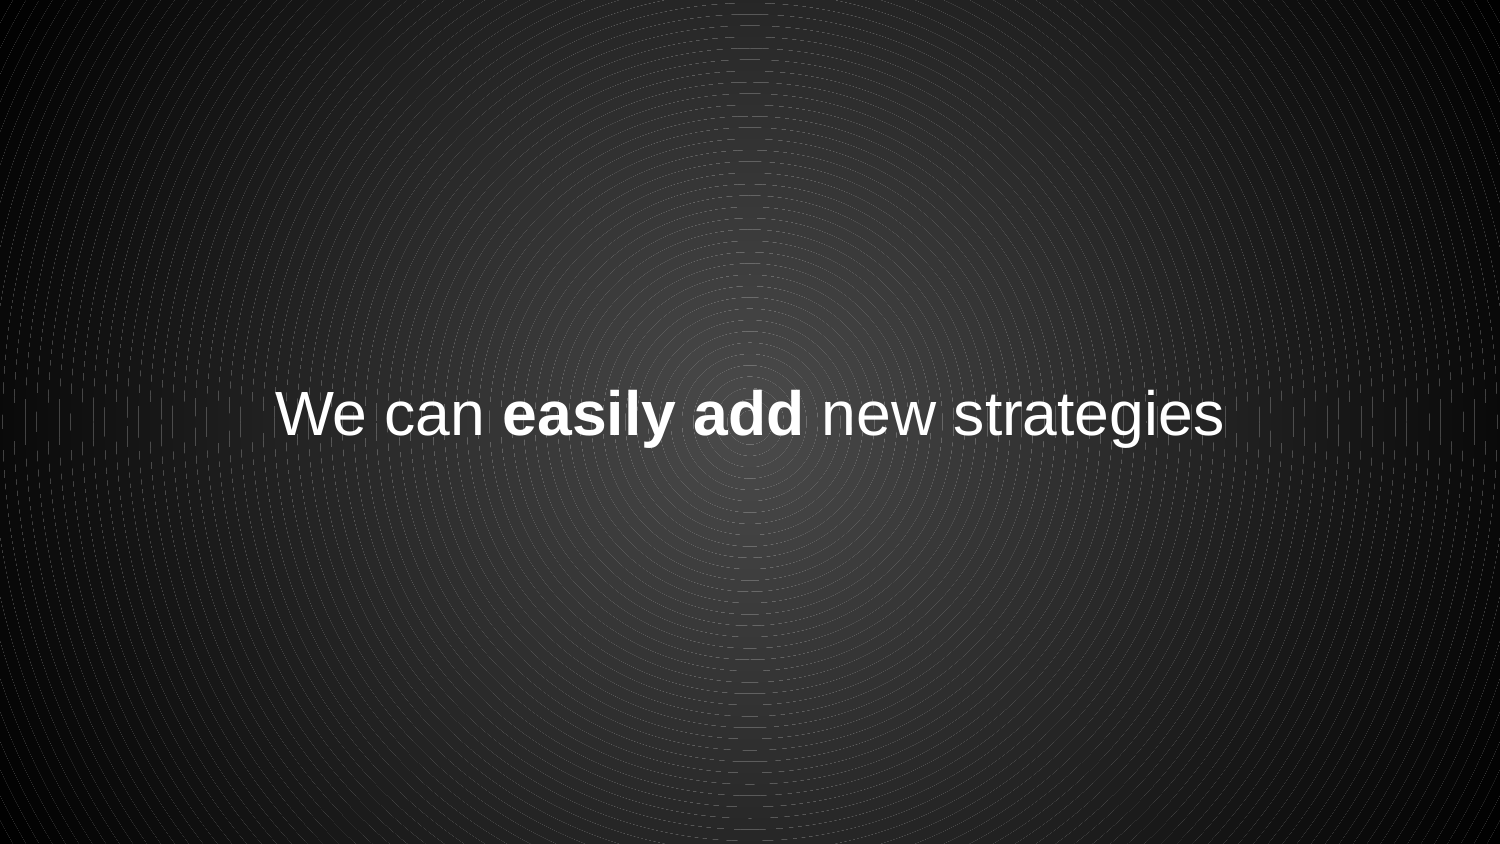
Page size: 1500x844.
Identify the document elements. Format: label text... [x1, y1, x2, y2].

subtitle We can easily add new strategies [112, 357, 1388, 487]
